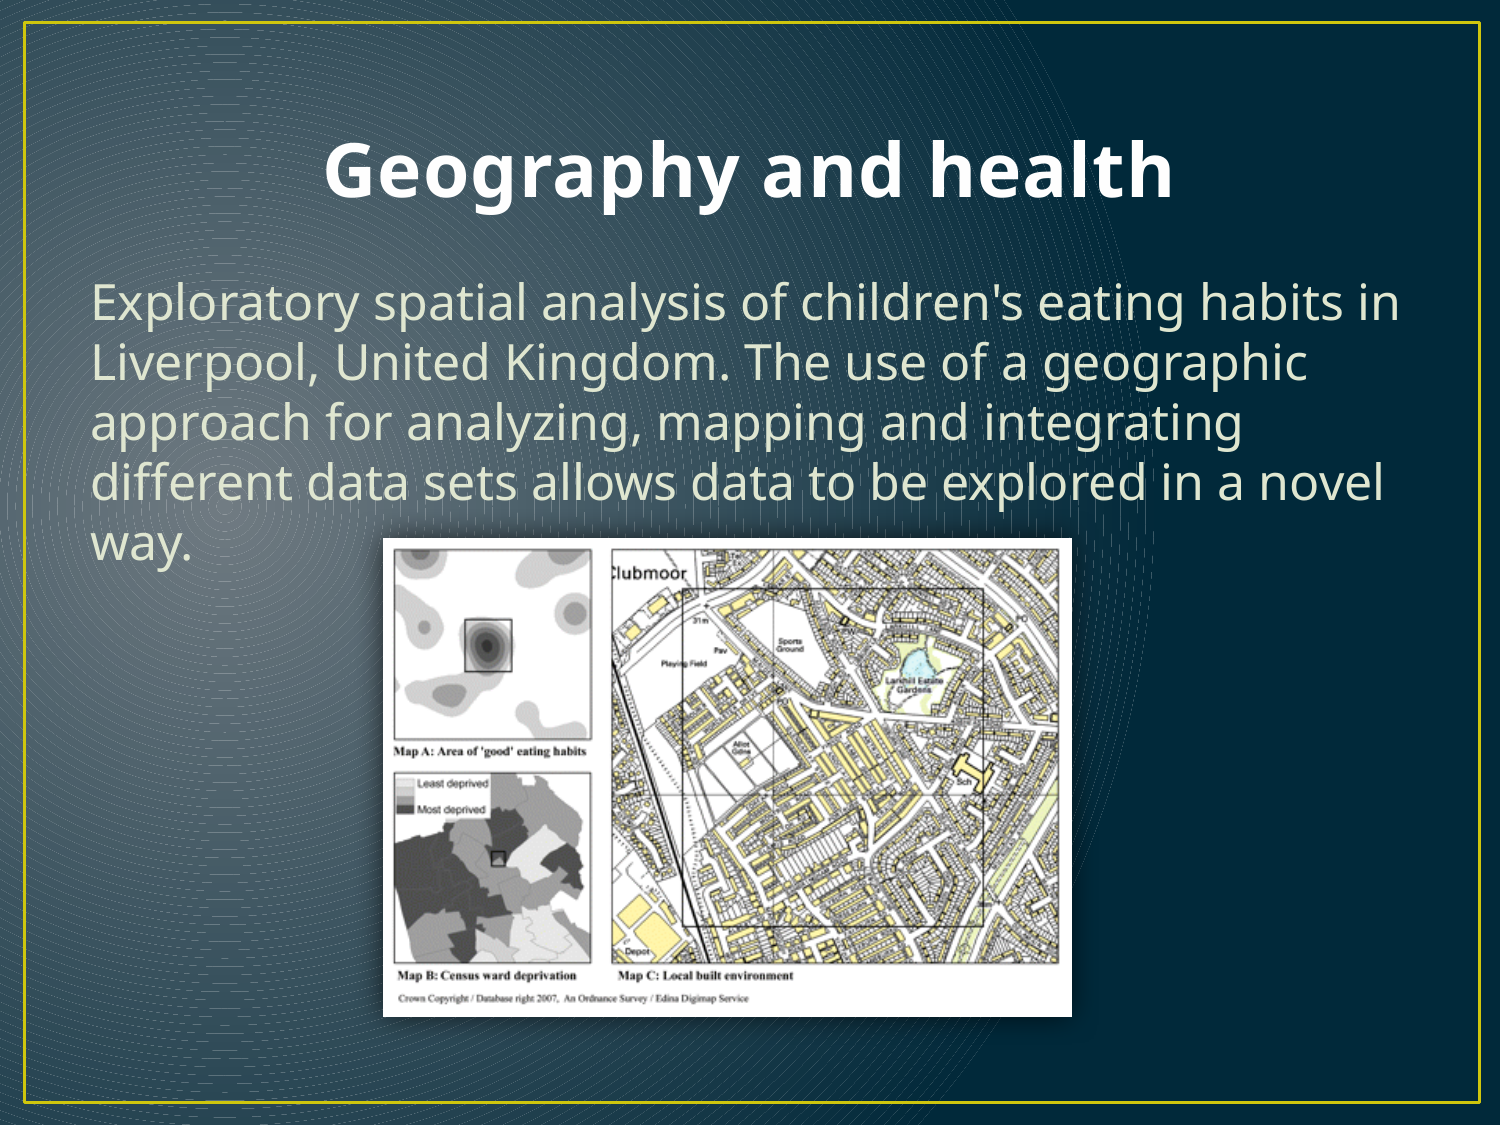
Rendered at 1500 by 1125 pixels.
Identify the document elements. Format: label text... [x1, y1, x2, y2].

title Geography and health [75, 32, 1425, 220]
picture [383, 538, 1072, 1018]
list Exploratory spatial analysis of children's eating habits in Liverpool, United Kingdom. The use of a geographic approach for analyzing, mapping and integrating different data sets allows data to be explored in a novel way. [75, 262, 1425, 1005]
